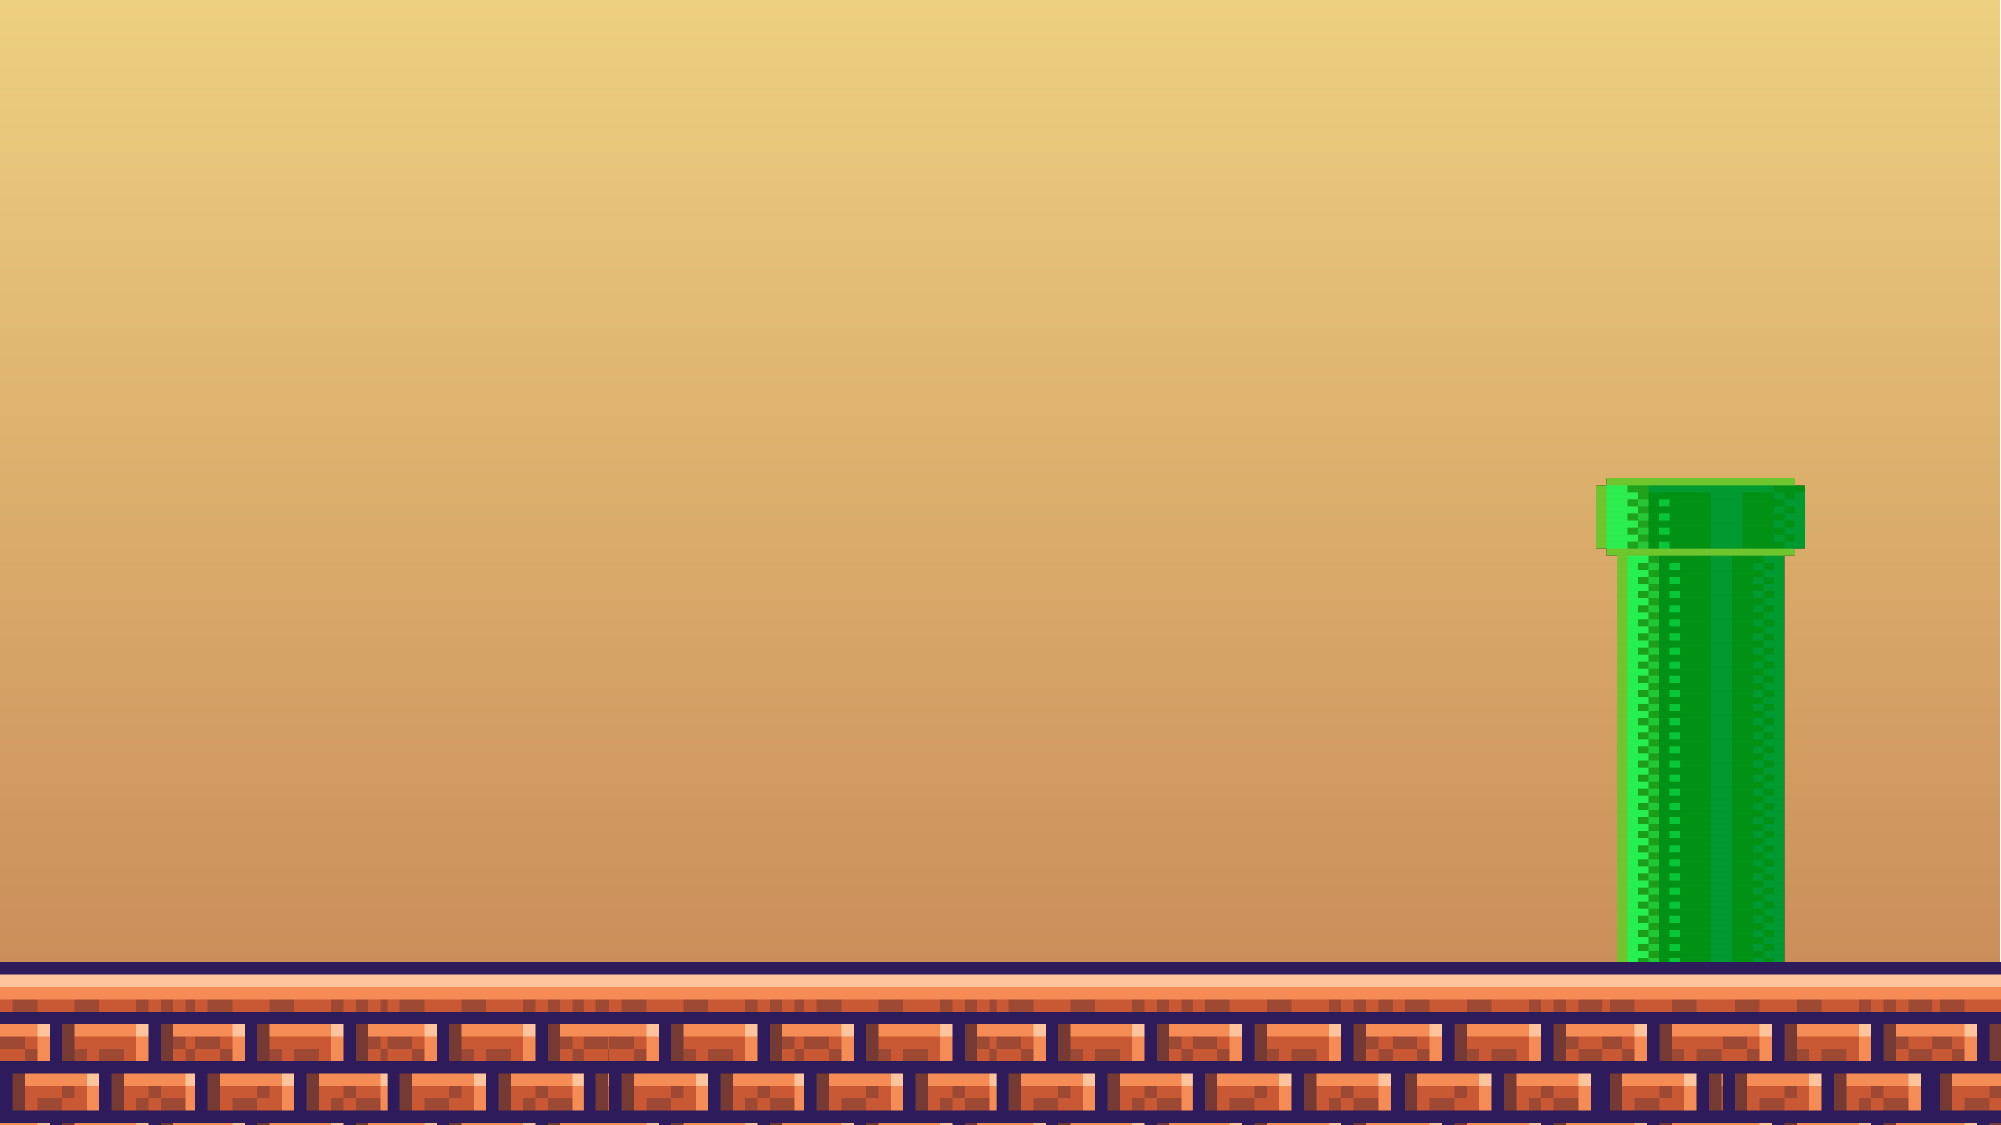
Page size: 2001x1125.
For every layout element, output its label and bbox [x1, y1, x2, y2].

text_box [0, 962, 609, 1125]
text_box [609, 962, 2000, 1125]
text_box [1596, 478, 1805, 962]
